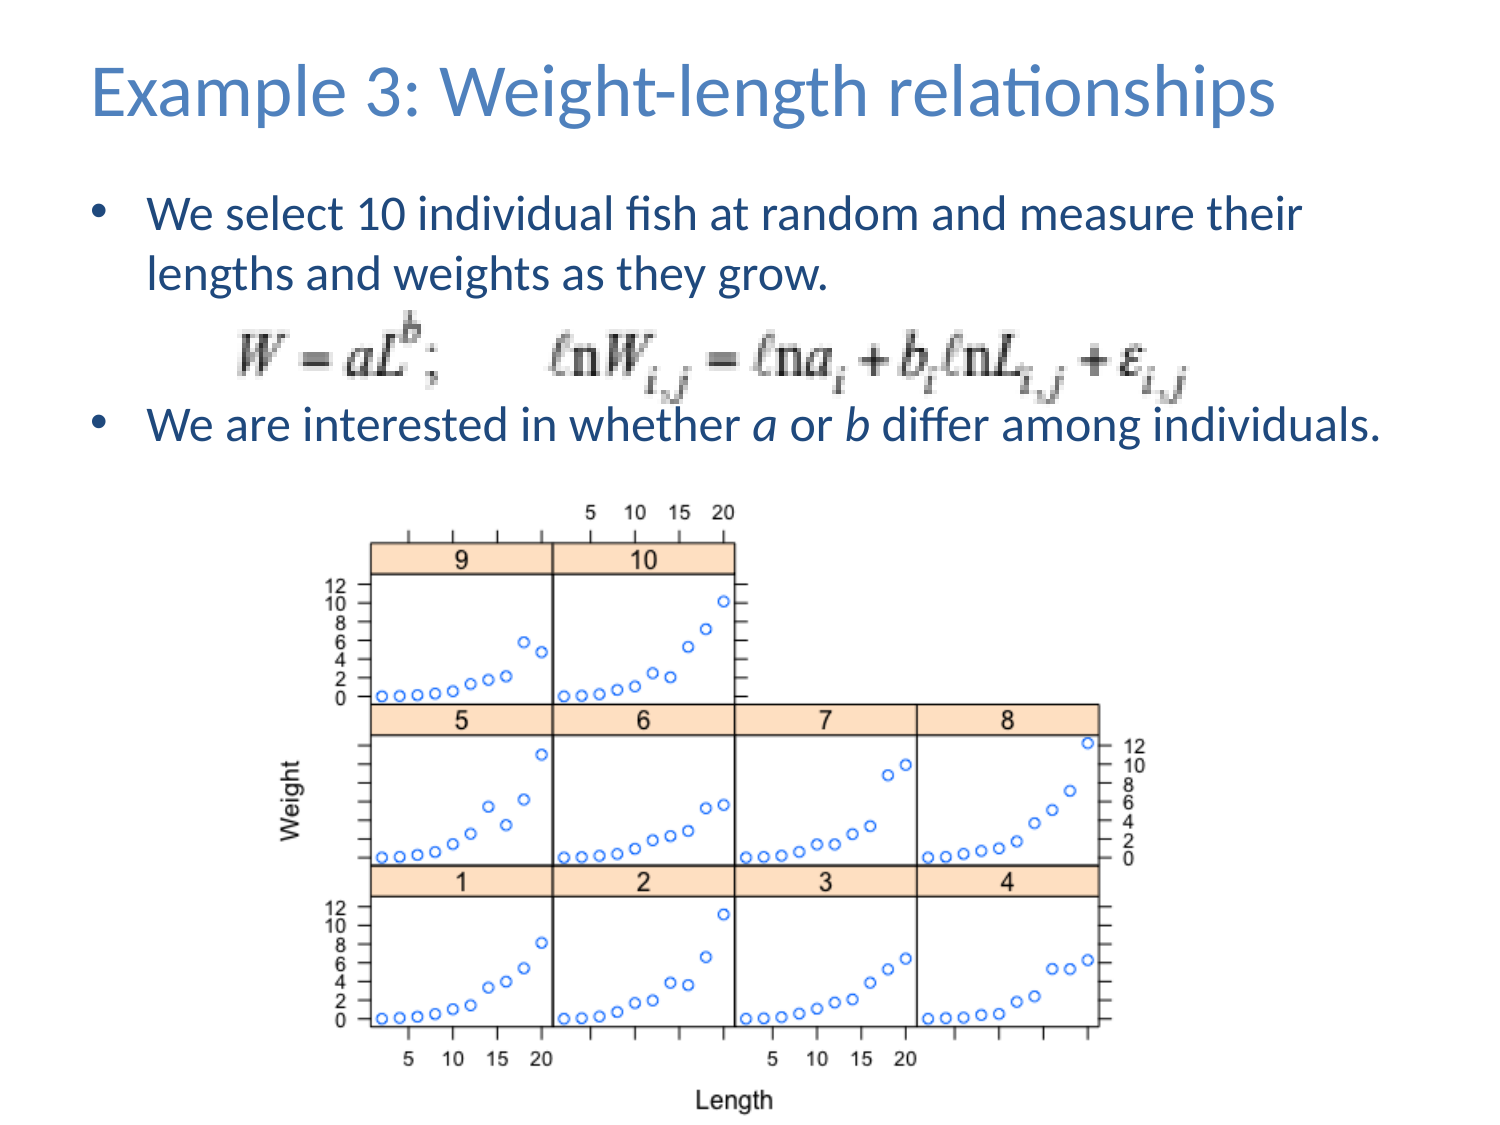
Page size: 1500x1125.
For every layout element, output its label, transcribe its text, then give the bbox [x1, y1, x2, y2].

list We select 10 individual fish at random and measure their lengths and weights as they grow. We are interested in whether a or b differ among individuals. [75, 172, 1425, 1090]
picture [268, 454, 1184, 1125]
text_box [229, 292, 1200, 409]
title Example 3: Weight-length relationships [75, 30, 1425, 144]
